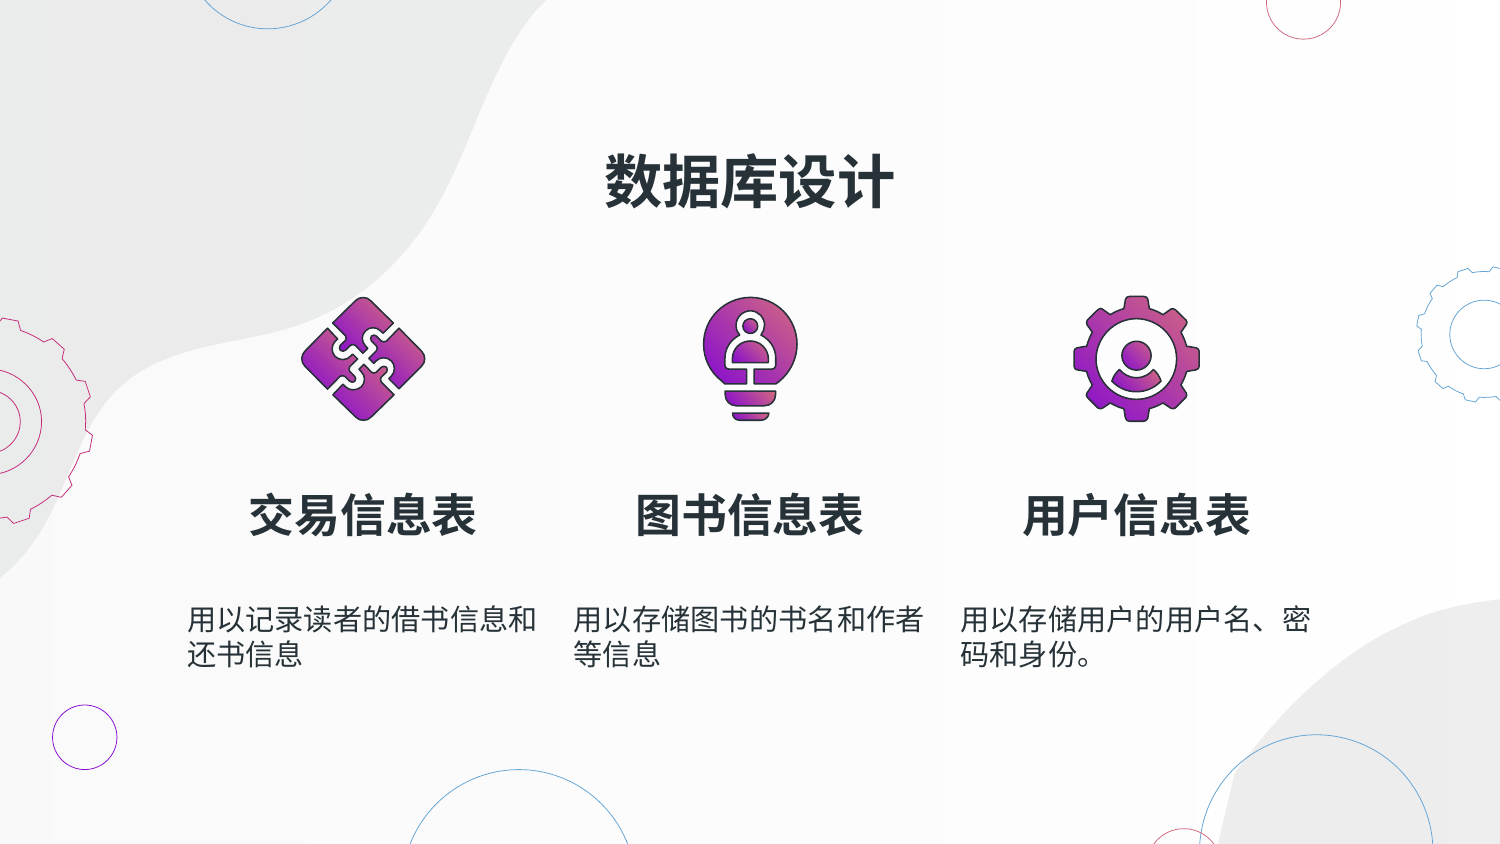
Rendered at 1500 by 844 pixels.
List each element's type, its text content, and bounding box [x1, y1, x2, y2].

subtitle 用以存储图书的书名和作者等信息 [558, 586, 942, 728]
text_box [703, 297, 798, 421]
title 数据库设计 [116, 150, 1383, 211]
subtitle 交易信息表 [172, 469, 555, 558]
subtitle 用户信息表 [945, 469, 1328, 558]
subtitle 图书信息表 [558, 469, 942, 558]
subtitle 用以记录读者的借书信息和还书信息 [172, 585, 555, 728]
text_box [1073, 296, 1200, 422]
subtitle 用以存储用户的用户名、密码和身份。 [945, 586, 1328, 728]
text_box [300, 297, 427, 421]
